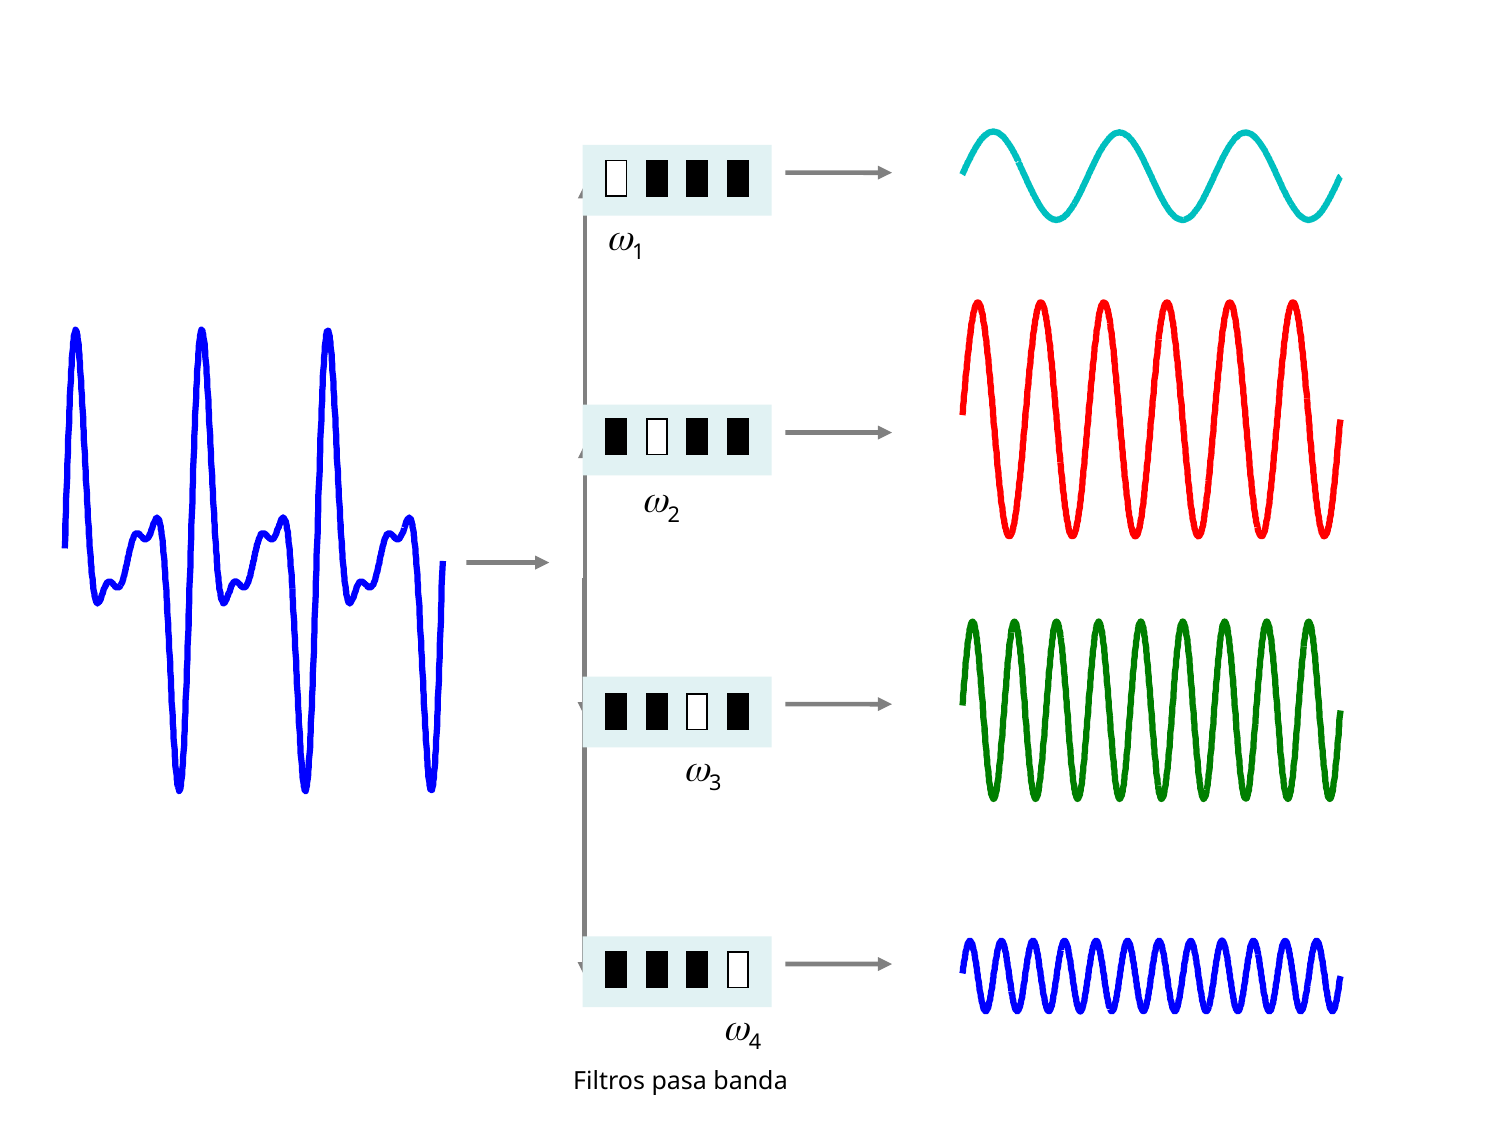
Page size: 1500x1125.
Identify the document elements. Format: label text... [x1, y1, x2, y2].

text_box [582, 936, 772, 1008]
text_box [961, 131, 1341, 221]
text_box 3 [668, 738, 737, 803]
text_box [605, 951, 749, 988]
text_box [785, 166, 892, 179]
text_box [962, 940, 1341, 1012]
text_box 1 [591, 205, 660, 272]
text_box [962, 302, 1341, 537]
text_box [605, 160, 749, 197]
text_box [962, 621, 1341, 800]
text_box [785, 697, 892, 711]
text_box [589, 404, 772, 476]
text_box [785, 426, 892, 439]
text_box 4 [708, 995, 777, 1061]
text_box Filtros pasa banda [558, 1057, 803, 1102]
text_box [605, 418, 749, 455]
text_box [466, 556, 550, 569]
text_box [785, 957, 892, 971]
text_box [605, 693, 749, 730]
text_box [64, 329, 444, 792]
text_box 2 [626, 467, 695, 534]
text_box [582, 144, 772, 216]
text_box [589, 676, 772, 748]
